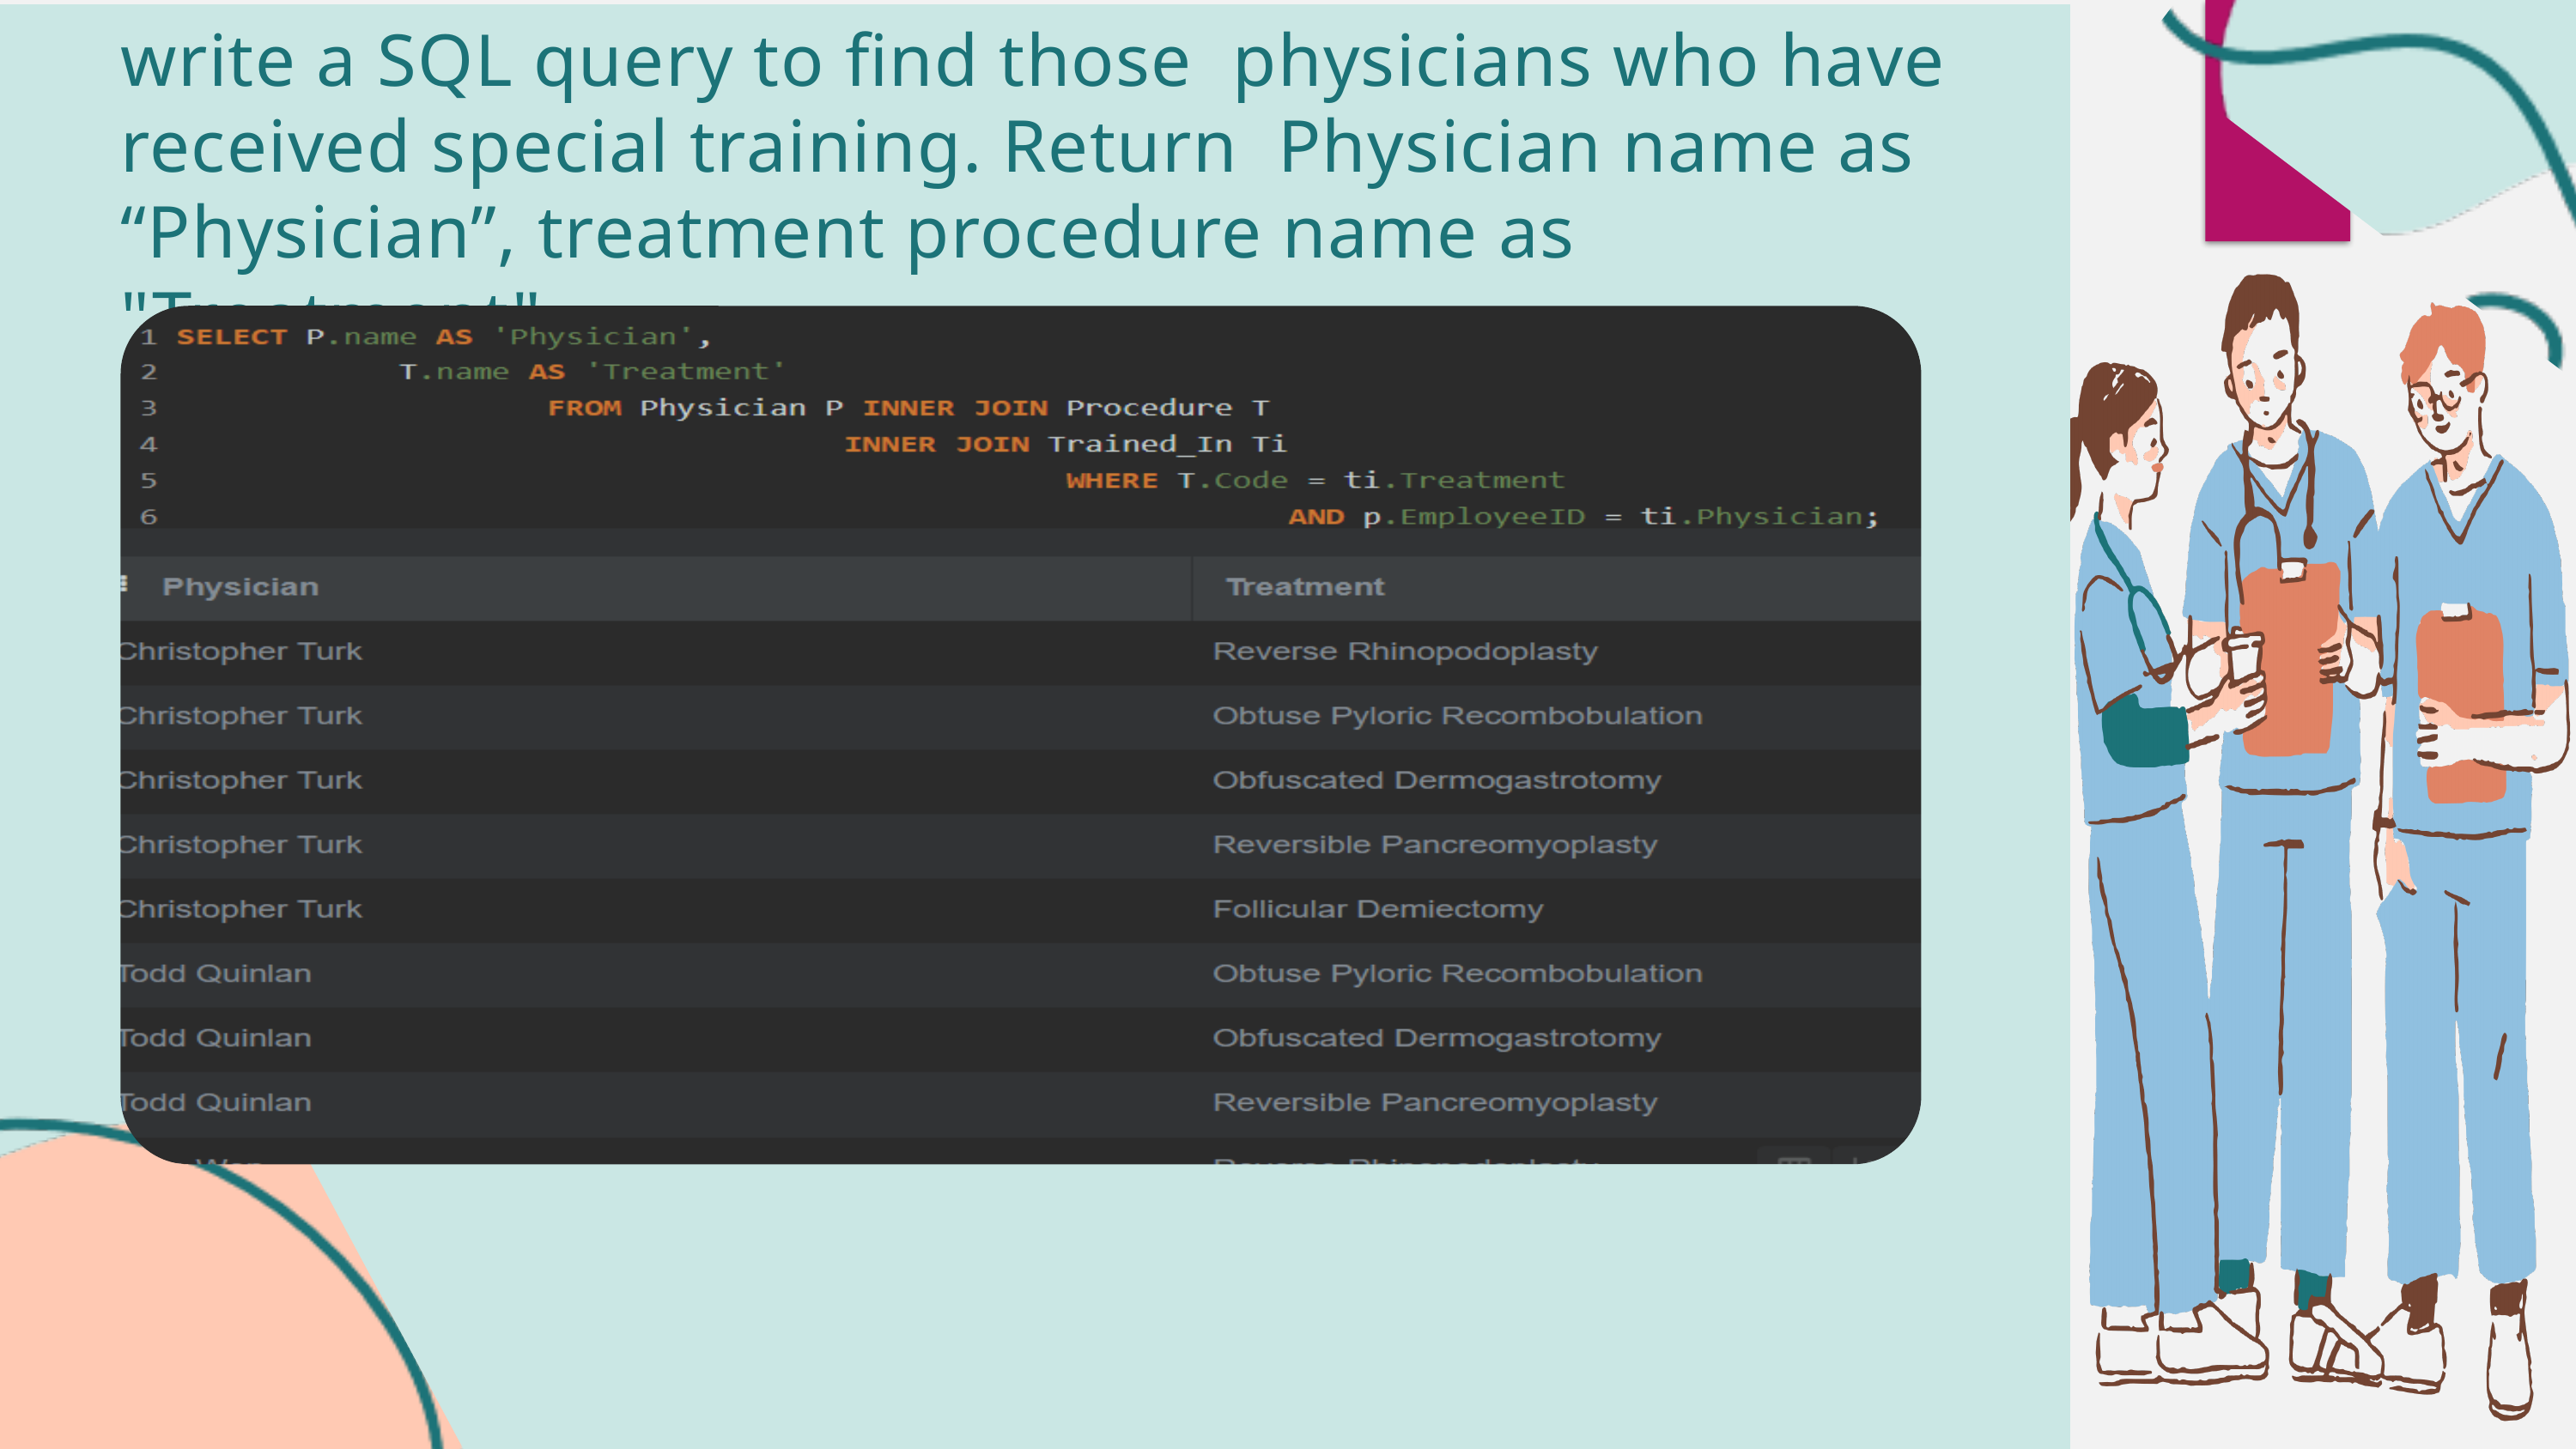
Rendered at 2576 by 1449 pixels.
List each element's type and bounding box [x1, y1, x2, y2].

text_box [2138, 0, 2576, 382]
text_box [2075, 273, 2571, 1422]
text_box [0, 3, 2071, 1449]
picture [120, 306, 1922, 1165]
